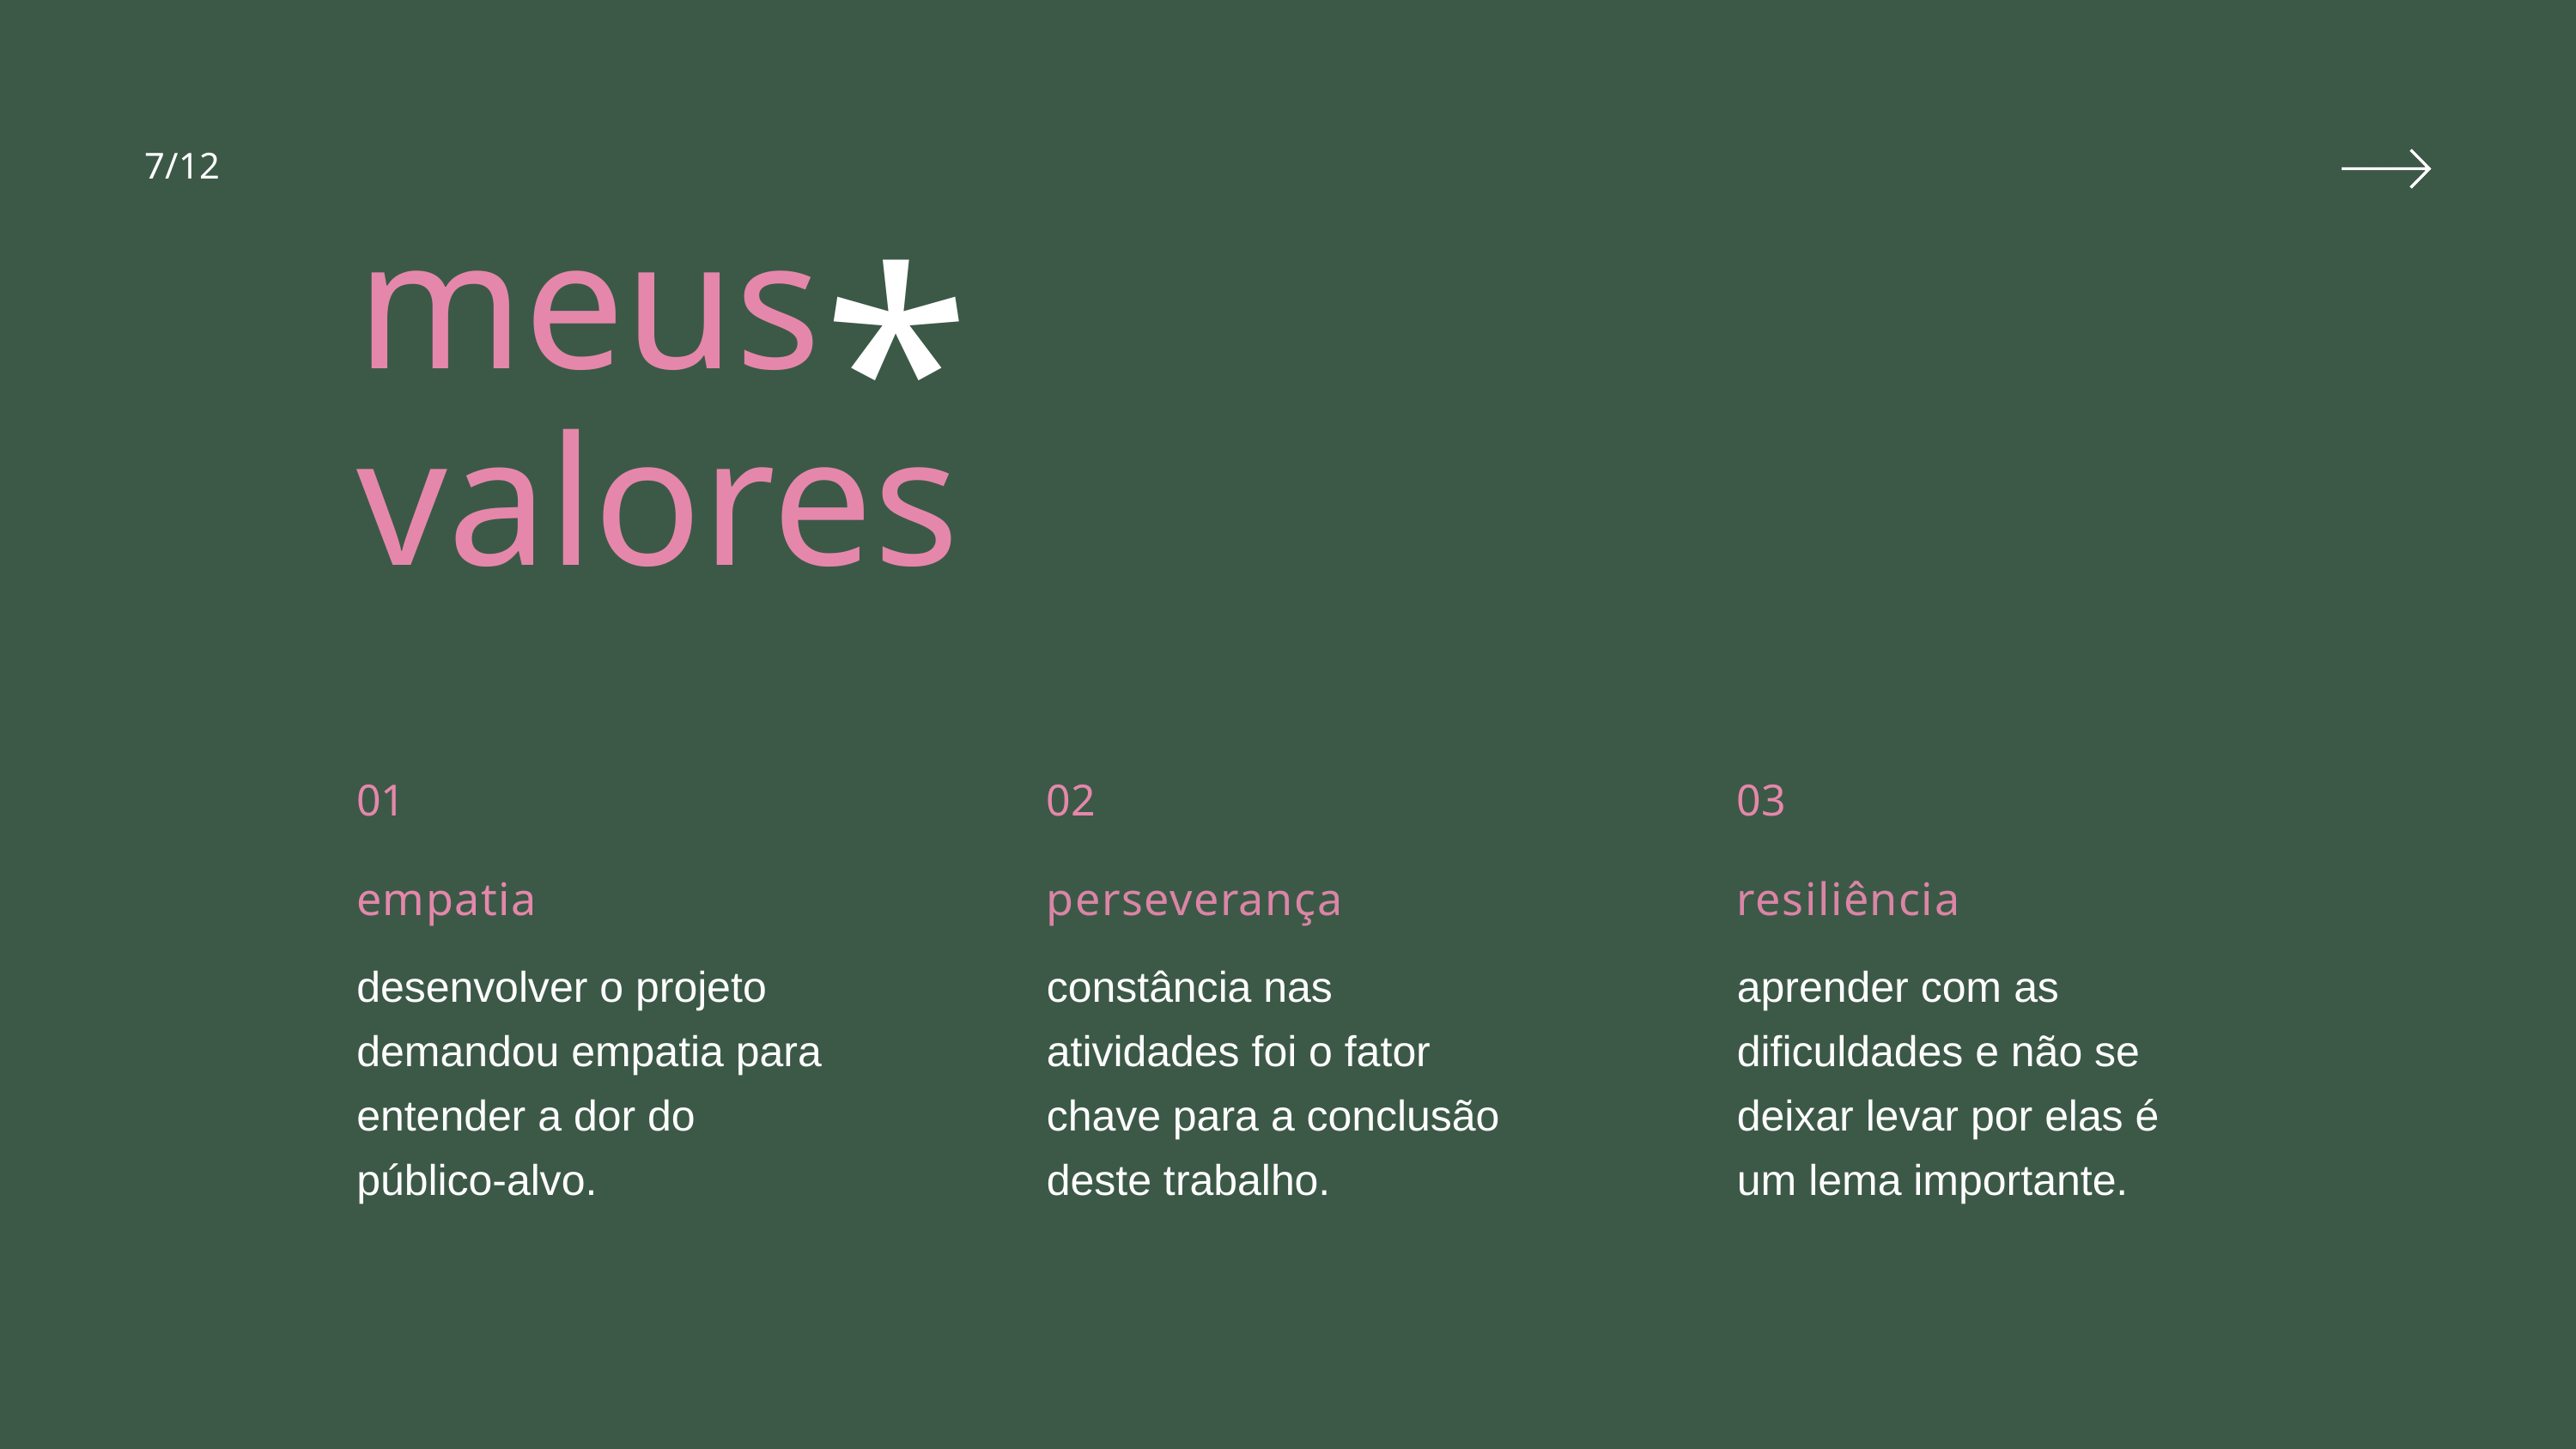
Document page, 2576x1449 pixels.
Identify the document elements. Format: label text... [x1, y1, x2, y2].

picture [2342, 149, 2432, 190]
text_box 7/12 [144, 143, 315, 187]
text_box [1046, 776, 1529, 1201]
text_box meus valores [356, 207, 1340, 601]
text_box * [800, 239, 993, 518]
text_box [356, 777, 840, 1201]
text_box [1736, 776, 2220, 1201]
